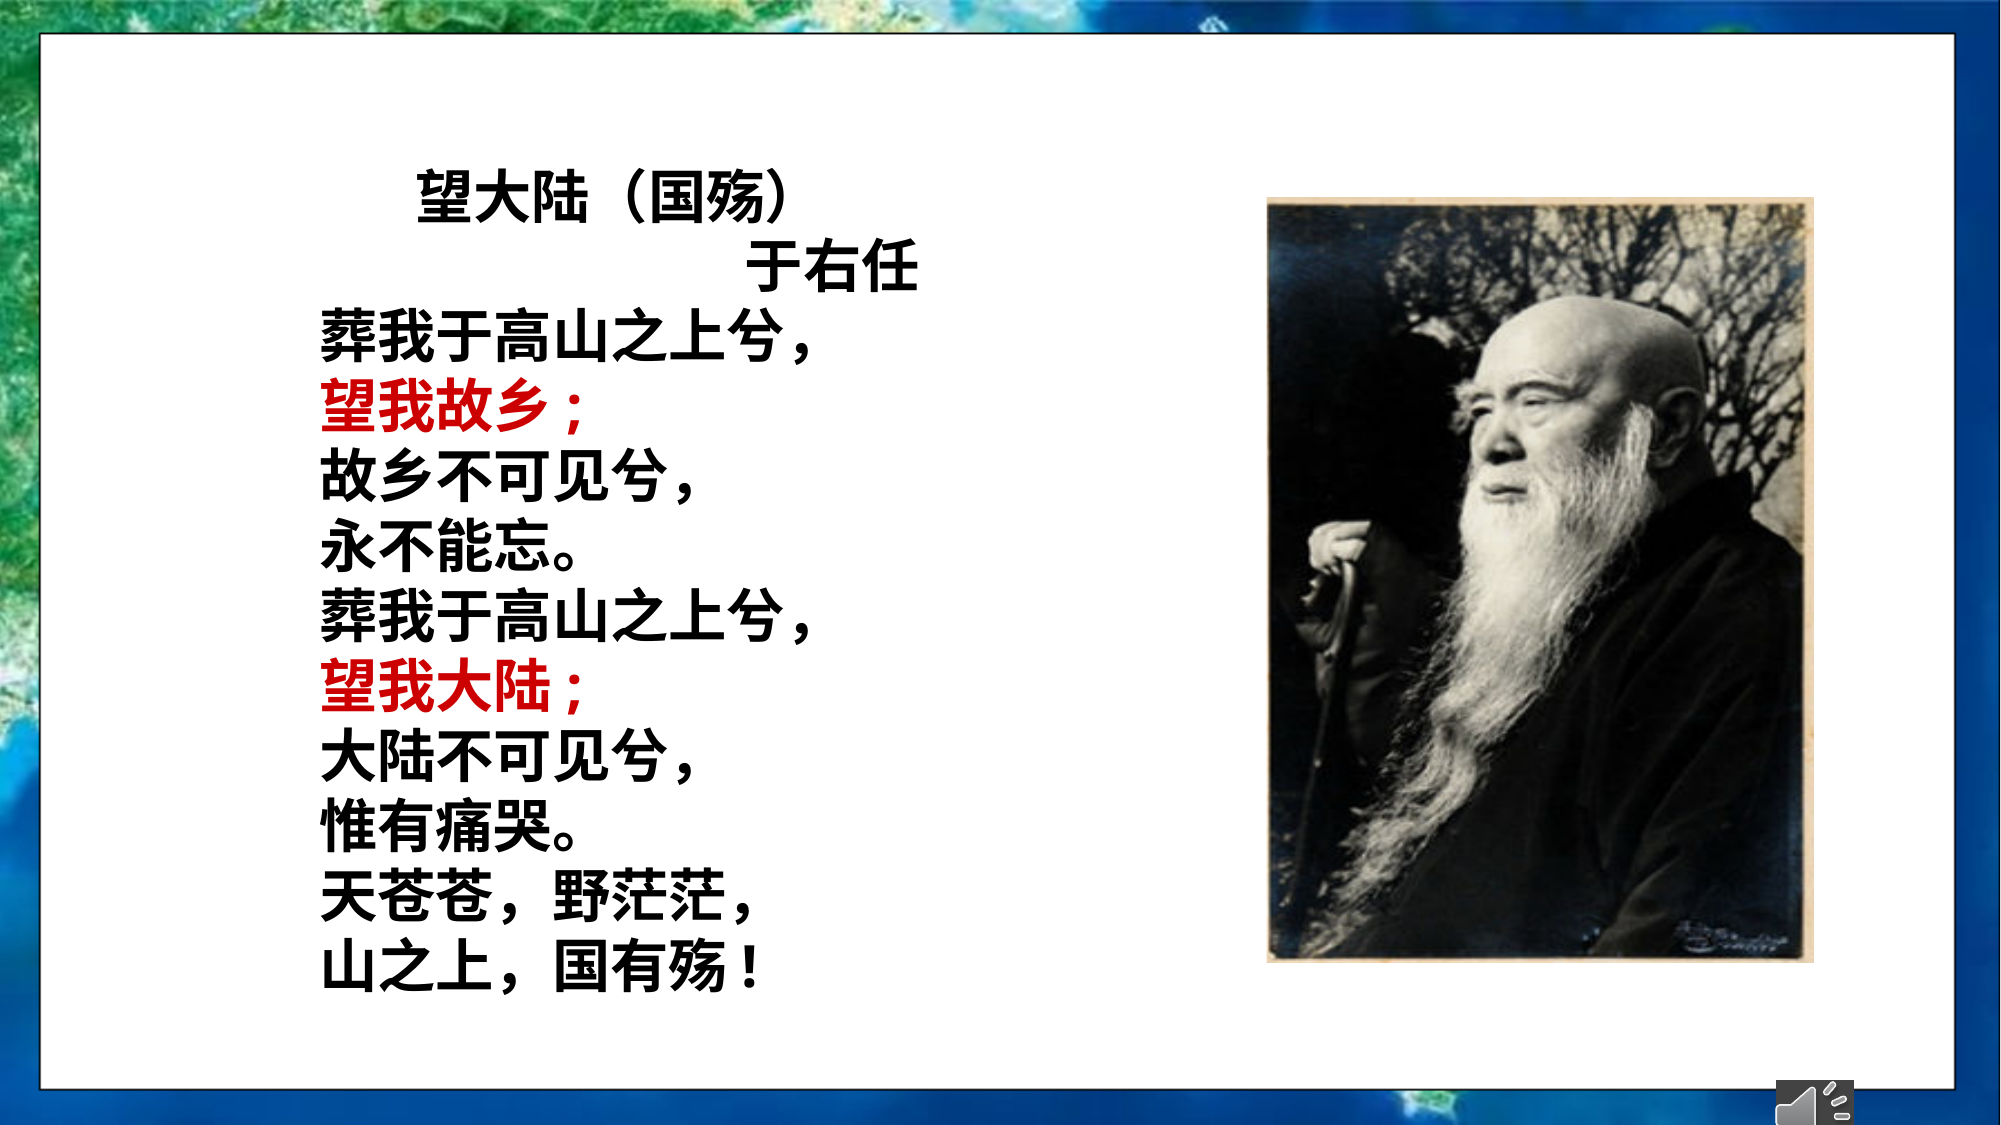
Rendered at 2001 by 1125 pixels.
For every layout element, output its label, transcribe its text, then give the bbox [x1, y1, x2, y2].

picture [0, 0, 2001, 1125]
text_box 望大陆（国殇） 于右任 葬我于高山之上兮， 望我故乡; 故乡不可见兮， 永不能忘。 葬我于高山之上兮， 望我大陆; 大陆不可见兮， 惟有痛哭。 天苍苍，野茫茫， 山之上，国有殇! [304, 152, 935, 1007]
